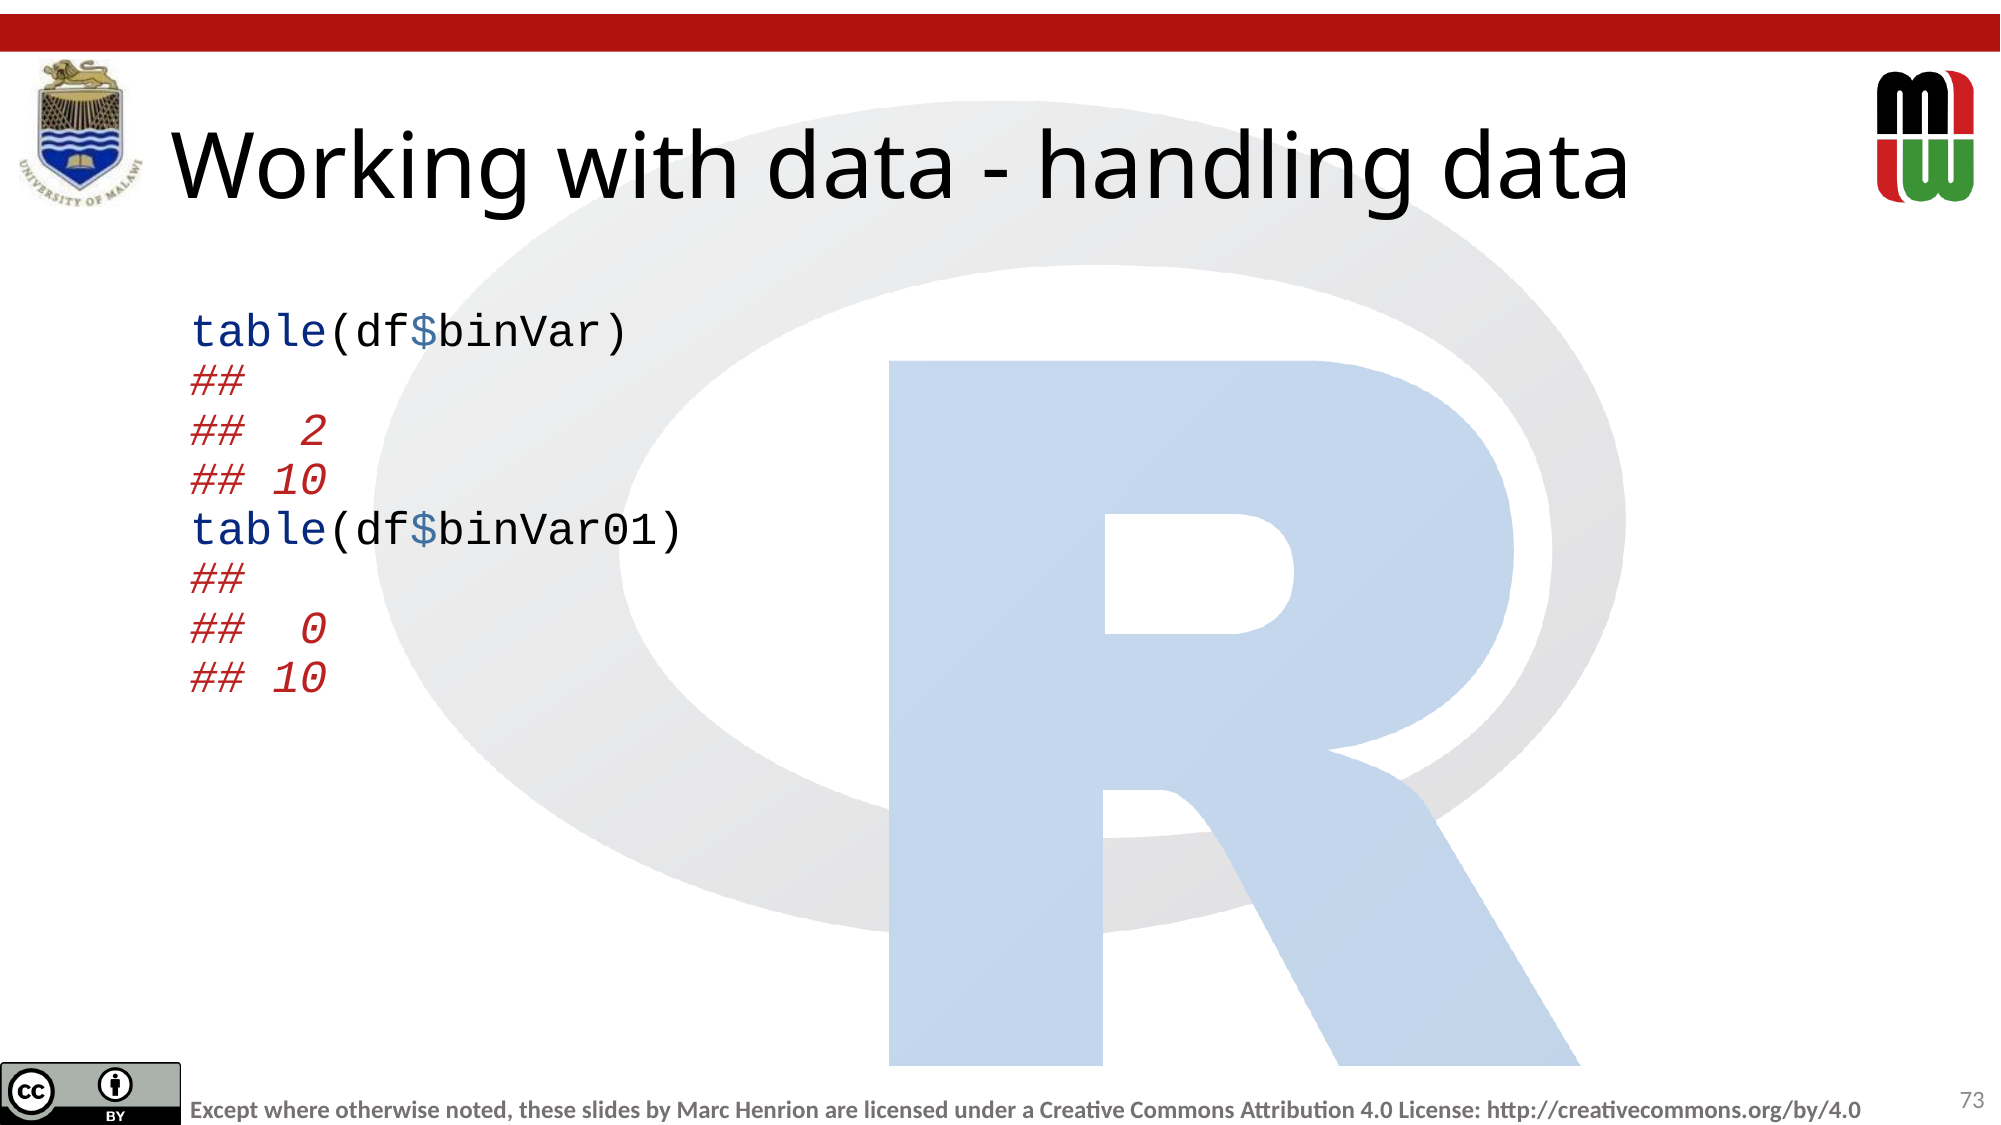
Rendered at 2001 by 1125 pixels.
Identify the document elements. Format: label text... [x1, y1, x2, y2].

list table(df$binVar) ## ## 2 ## 10 table(df$binVar01) ## ## 0 ## 10 [137, 299, 1863, 1066]
title Working with data - handling data [155, 59, 1851, 278]
slide_number 73 [1550, 1073, 2000, 1125]
picture [19, 59, 143, 207]
picture [0, 1062, 181, 1125]
